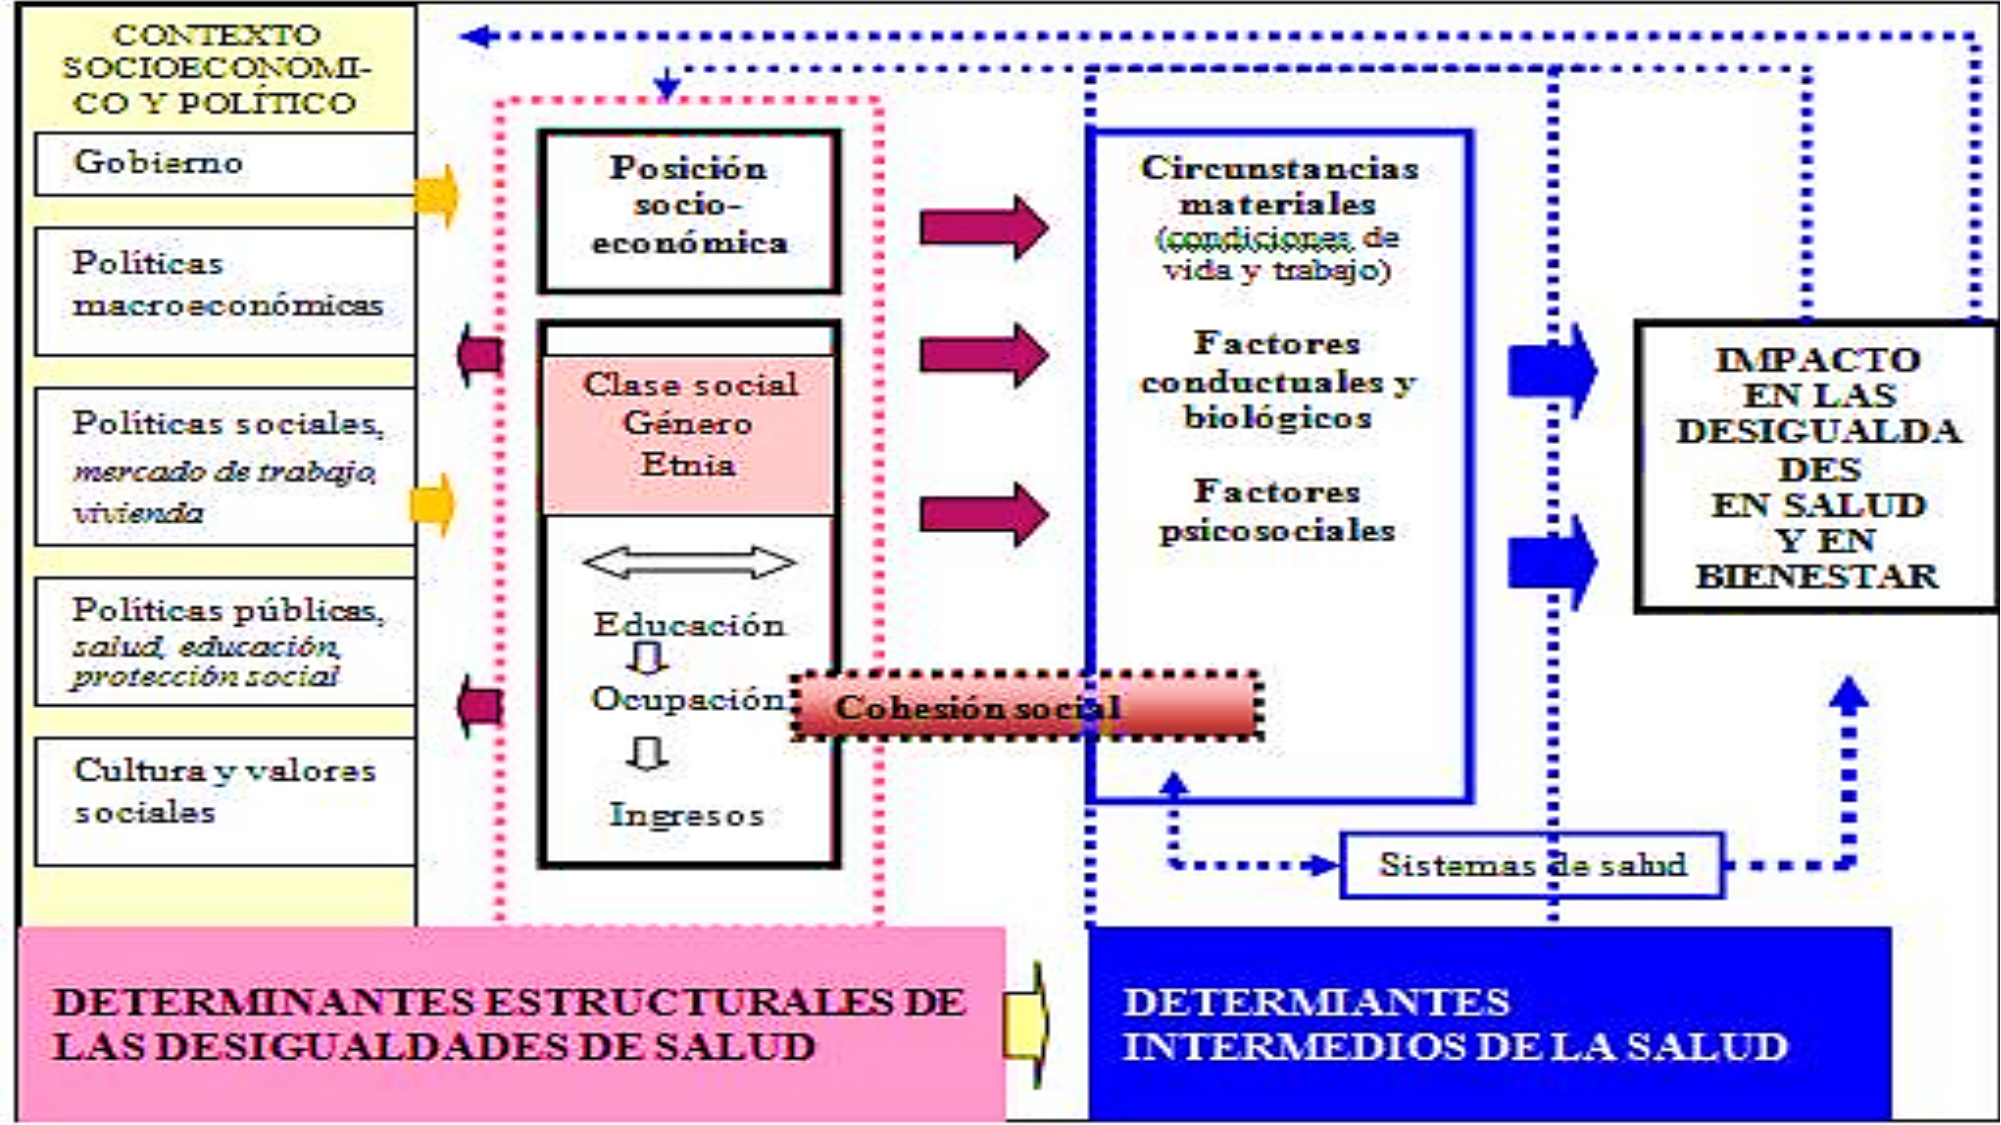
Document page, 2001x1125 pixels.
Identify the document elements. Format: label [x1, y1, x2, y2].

list [0, 0, 2000, 1125]
